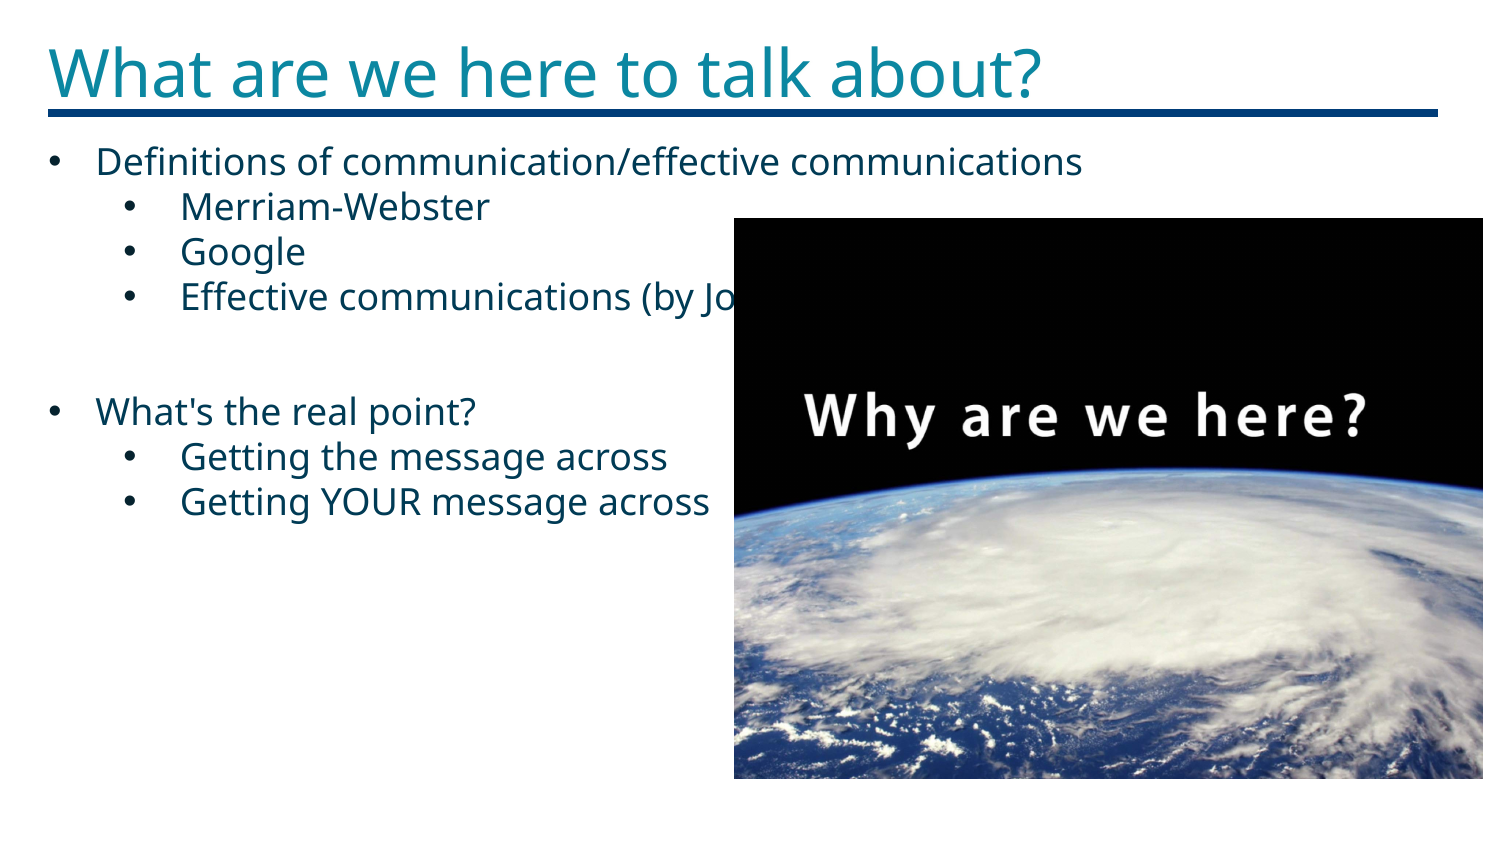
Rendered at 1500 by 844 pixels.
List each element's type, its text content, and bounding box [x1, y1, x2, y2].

picture [734, 218, 1483, 780]
list Definitions of communication/effective communications Merriam-Webster Google Effective communications (by Joe) What's the real point? Getting the message across Getting YOUR message across [48, 137, 1439, 705]
title What are we here to talk about? [48, 55, 1439, 97]
